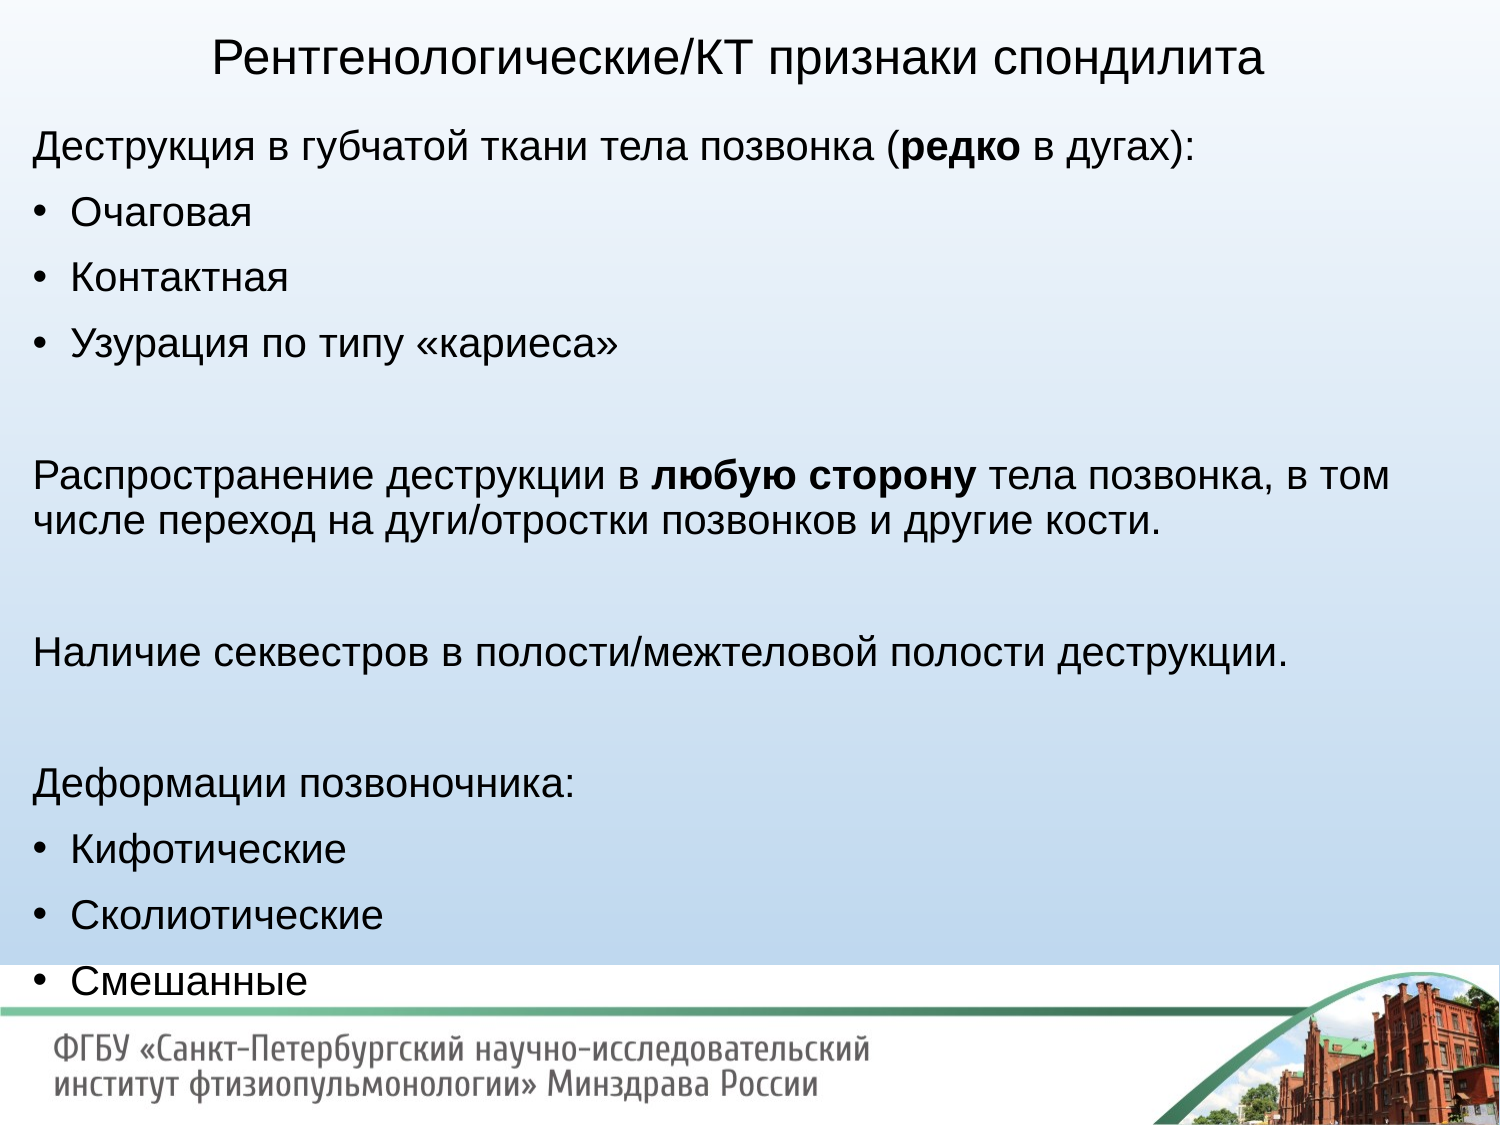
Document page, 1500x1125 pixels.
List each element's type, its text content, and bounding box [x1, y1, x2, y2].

list Деструкция в губчатой ткани тела позвонка (редко в дугах): Очаговая Контактная Узурация по типу «кариеса» Распространение деструкции в любую сторону тела позвонка, в том числе переход на дуги/отростки позвонков и другие кости. Наличие секвестров в полости/межтеловой полости деструкции. Деформации позвоночника: Кифотические Сколиотические Смешанные [17, 116, 1460, 1003]
title Рентгенологические/КТ признаки спондилита [63, 0, 1414, 116]
picture [0, 965, 1499, 1125]
